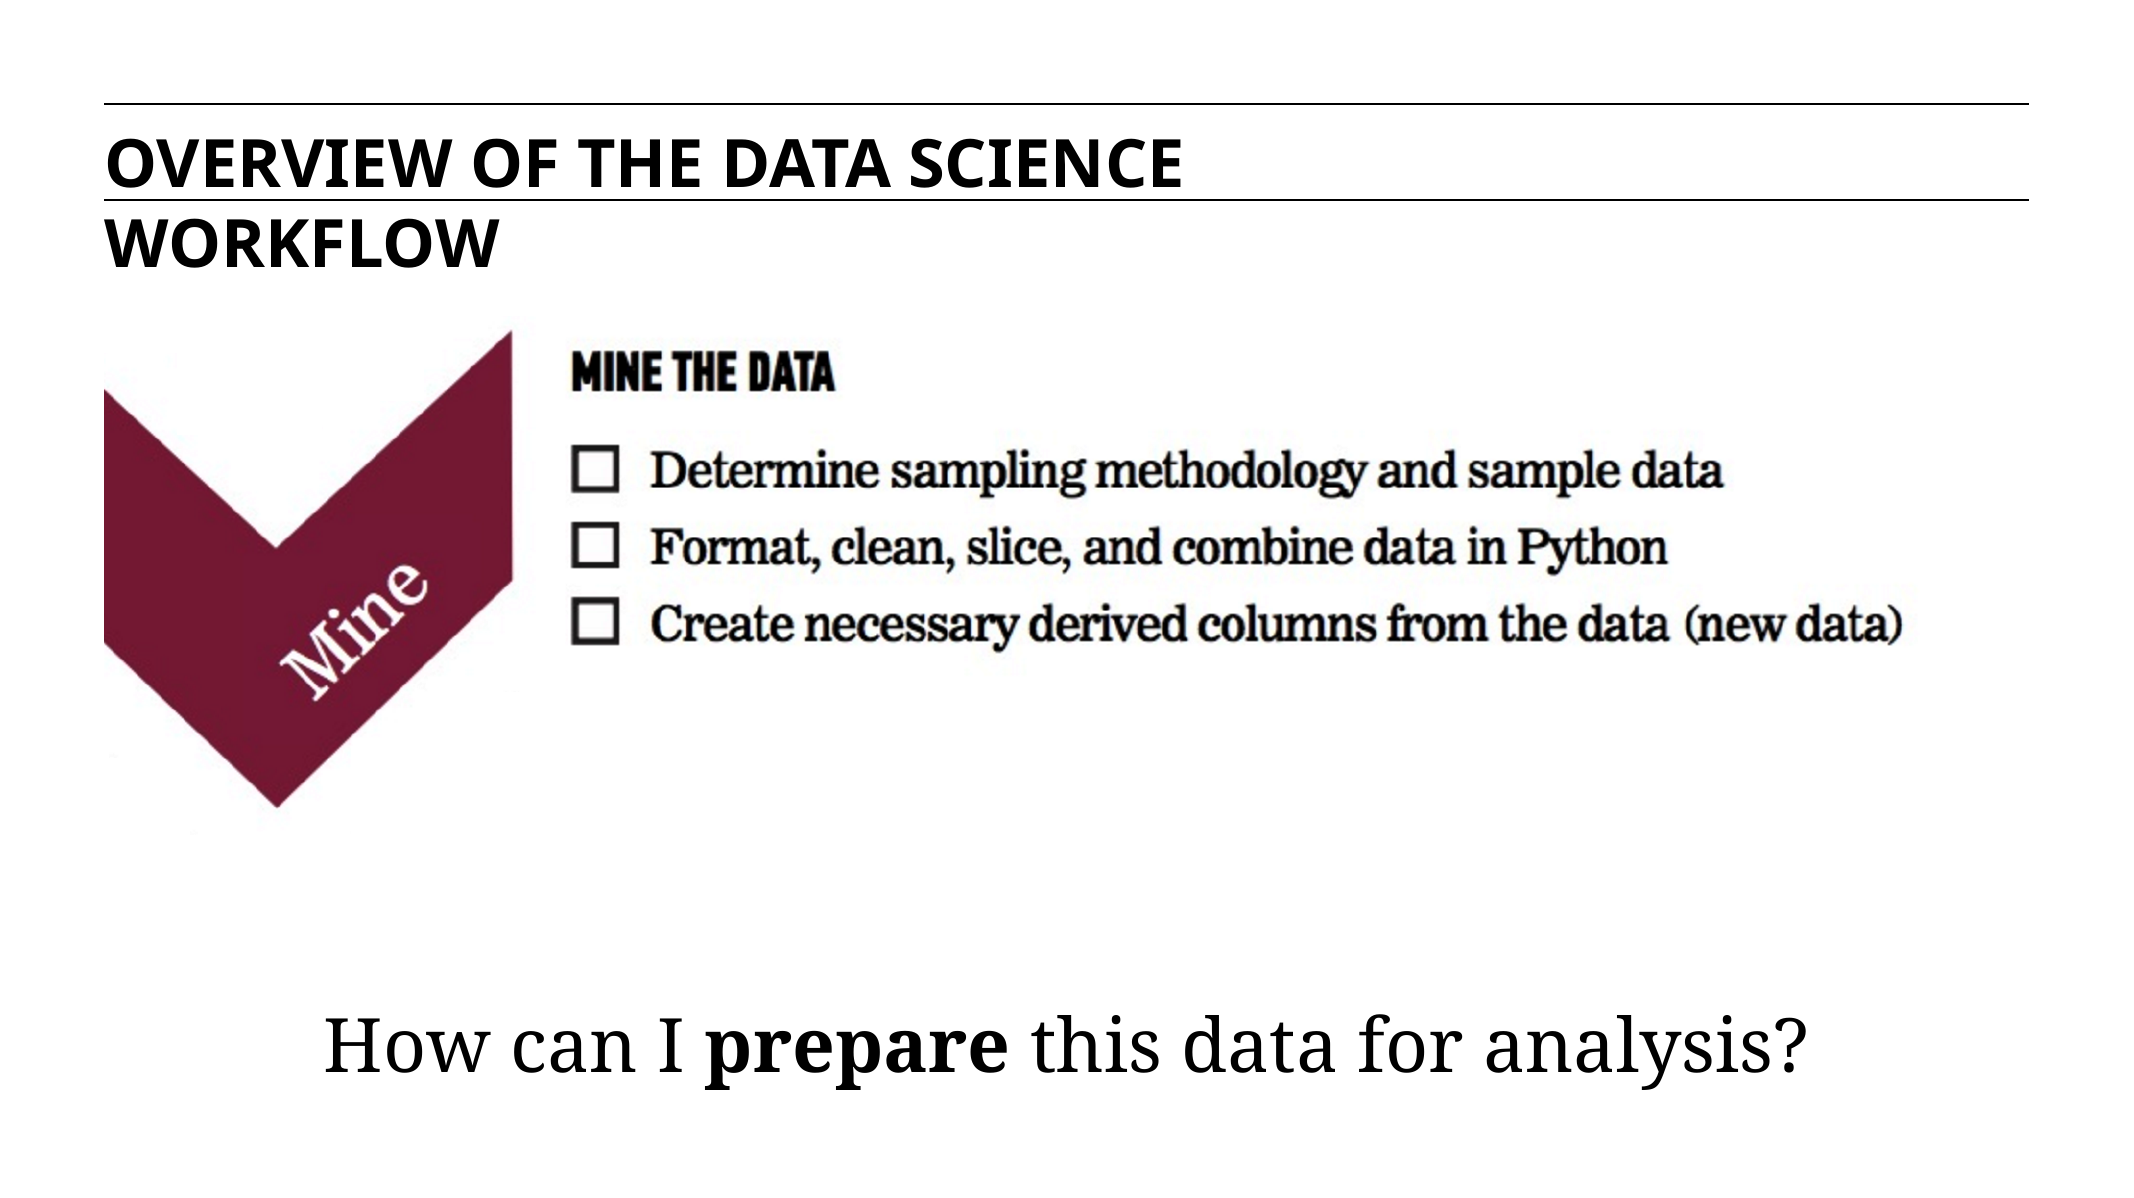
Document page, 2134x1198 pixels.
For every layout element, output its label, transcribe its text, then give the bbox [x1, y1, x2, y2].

text_box OVERVIEW OF THE DATA SCIENCE WORKFLOW [104, 120, 1371, 192]
text_box How can I prepare this data for analysis? [204, 990, 1930, 1096]
picture [103, 316, 2030, 882]
